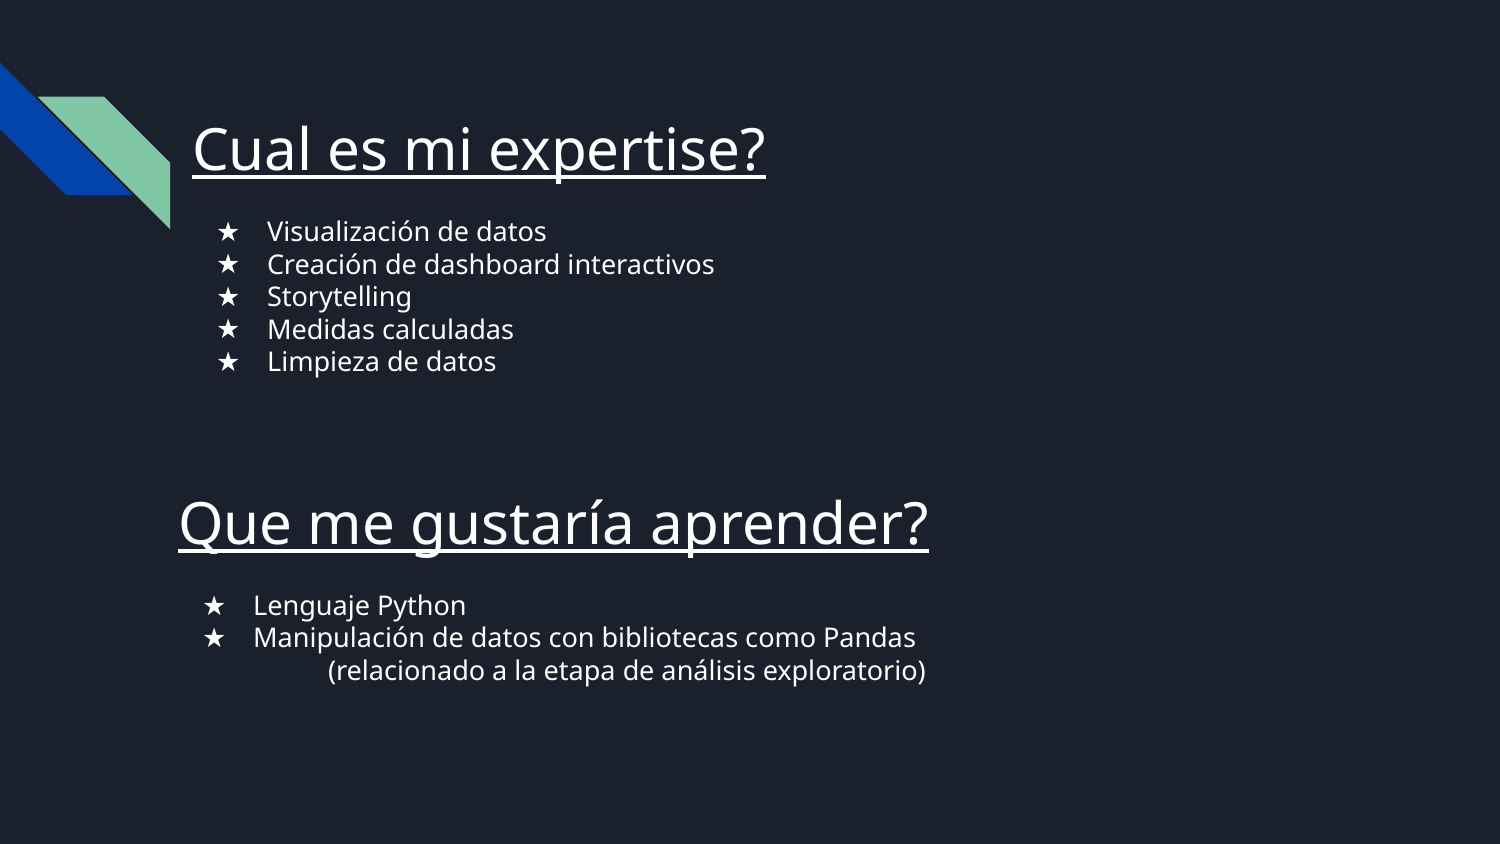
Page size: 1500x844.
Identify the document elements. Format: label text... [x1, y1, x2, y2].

text_box Que me gustaría aprender? Lenguaje Python Manipulación de datos con bibliotecas como Pandas (relacionado a la etapa de análisis exploratorio) [163, 470, 1167, 766]
text_box Cual es mi expertise? Visualización de datos Creación de dashboard interactivos Storytelling Medidas calculadas Limpieza de datos [176, 97, 1181, 393]
